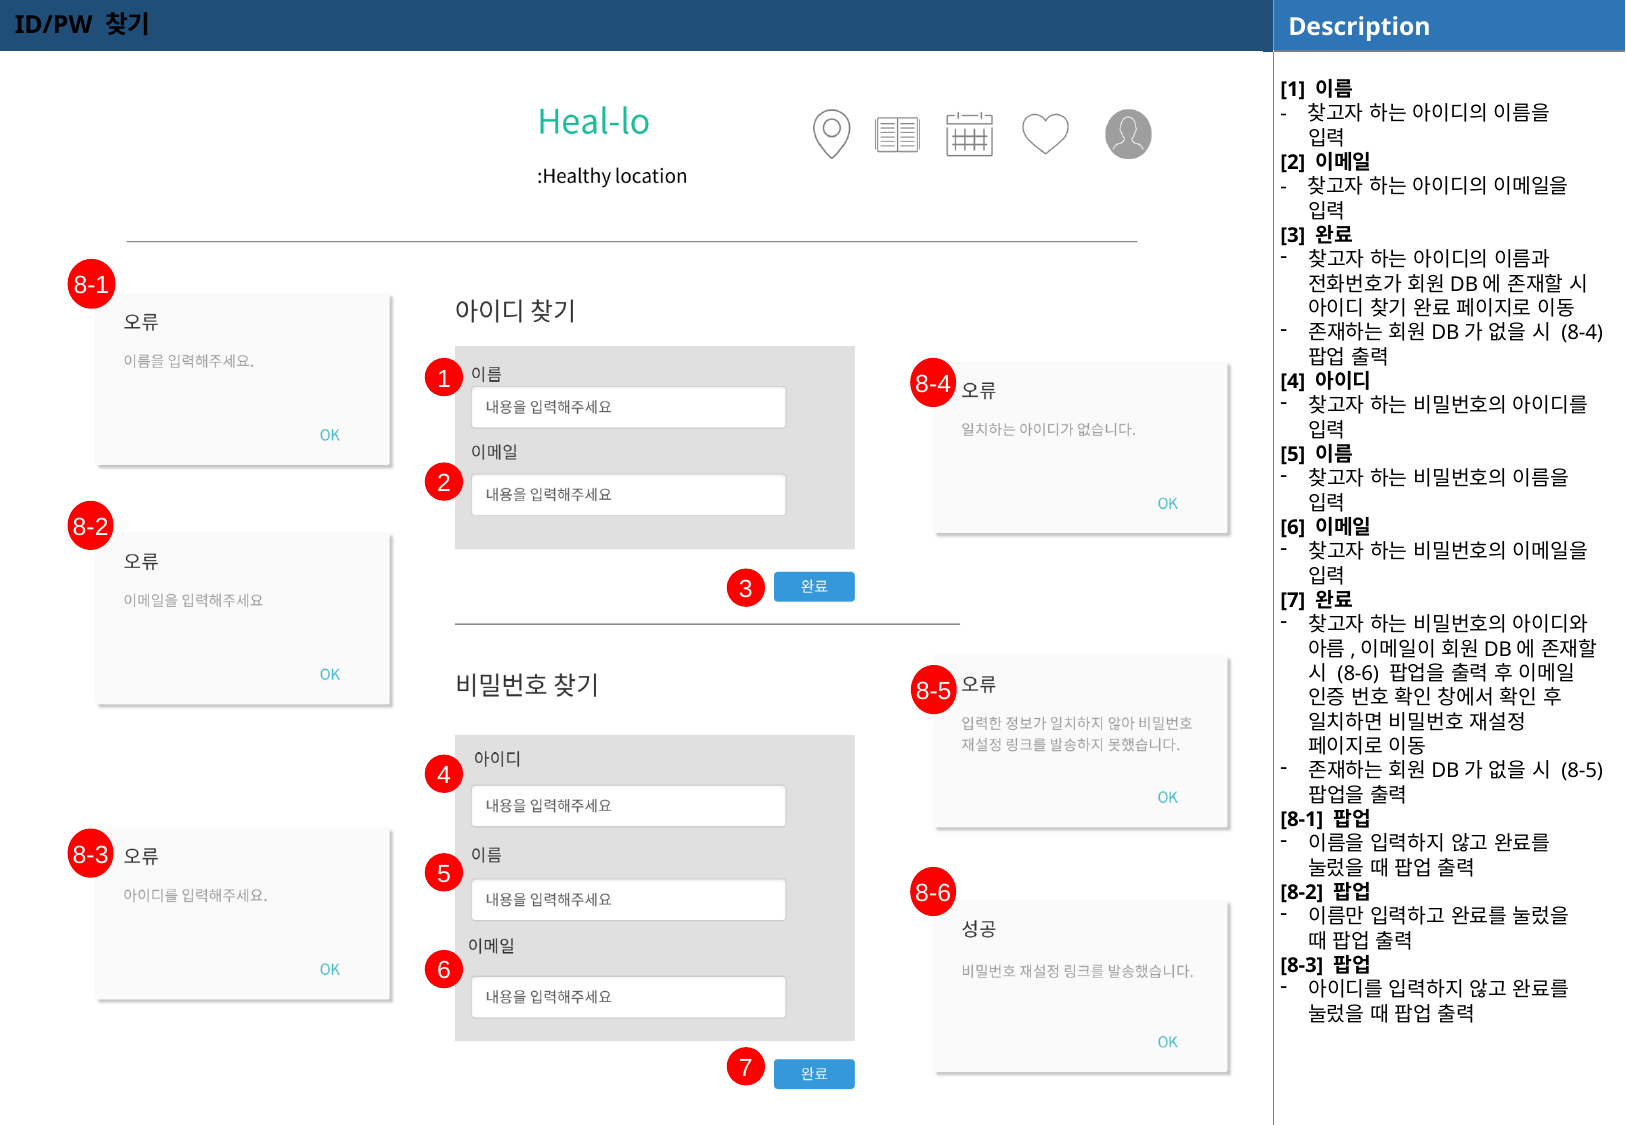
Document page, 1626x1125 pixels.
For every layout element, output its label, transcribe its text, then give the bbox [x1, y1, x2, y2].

text_box [1] 이름 - 찾고자 하는 아이디의 이름을 입력 [2] 이메일 - 찾고자 하는 아이디의 이메일을 입력 [3] 완료 찾고자 하는 아이디의 이름과 전화번호가 회원DB에 존재할 시 아이디 찾기 완료 페이지로 이동 존재하는 회원DB가 없을 시 (8-4) 팝업 출력 [4] 아이디 찾고자 하는 비밀번호의 아이디를 입력 [5] 이름 찾고자 하는 비밀번호의 이름을 입력 [6] 이메일 찾고자 하는 비밀번호의 이메일을 입력 [7] 완료 찾고자 하는 비밀번호의 아이디와 아름,이메일이 회원DB에 존재할 시 (8-6) 팝업을 출력 후 이메일 인증 번호 확인 창에서 확인 후 일치하면 비밀번호 재설정 페이지로 이동 존재하는 회원DB가 없을 시 (8-5) 팝업을 출력 [8-1] 팝업 이름을 입력하지 않고 완료를 눌렀을 때 팝업 출력 [8-2] 팝업 이름만 입력하고 완료를 눌렀을 때 팝업 출력 [8-3] 팝업 아이디를 입력하지 않고 완료를 눌렀을 때 팝업 출력 [1273, 51, 1625, 1124]
picture [0, 51, 1263, 1124]
list ID/PW 찾기 [0, 0, 1238, 51]
